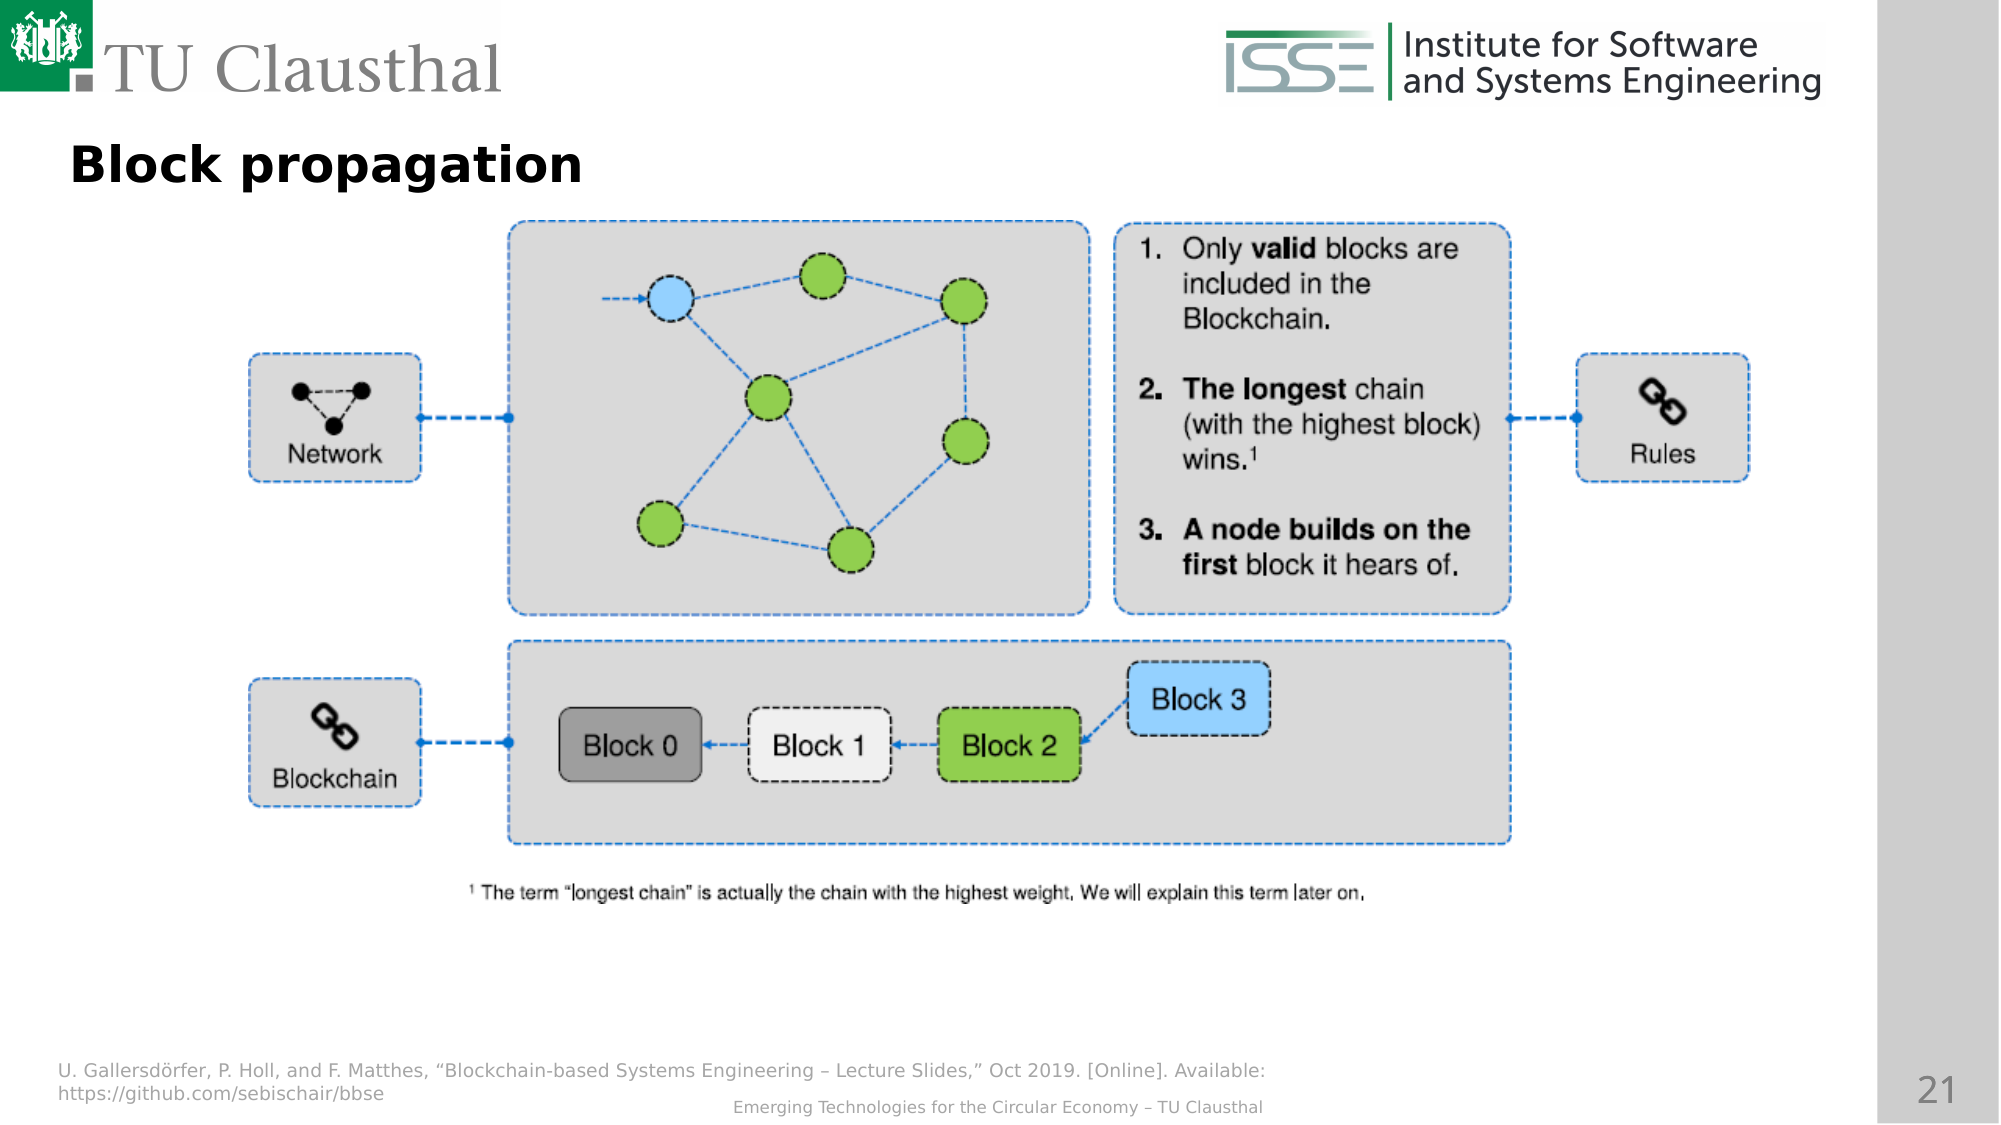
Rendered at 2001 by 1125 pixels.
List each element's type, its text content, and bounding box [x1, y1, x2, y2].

picture [1218, 22, 1826, 107]
picture [0, 0, 501, 92]
text_box U. Gallersdörfer, P. Holl, and F. Matthes, “Blockchain-based Systems Engineering – Lecture Slides,” Oct 2019. [Online]. Available: https://github.com/sebischair/bbse [43, 1051, 1520, 1112]
text_box Block propagation [54, 125, 1818, 207]
picture [248, 220, 1751, 904]
